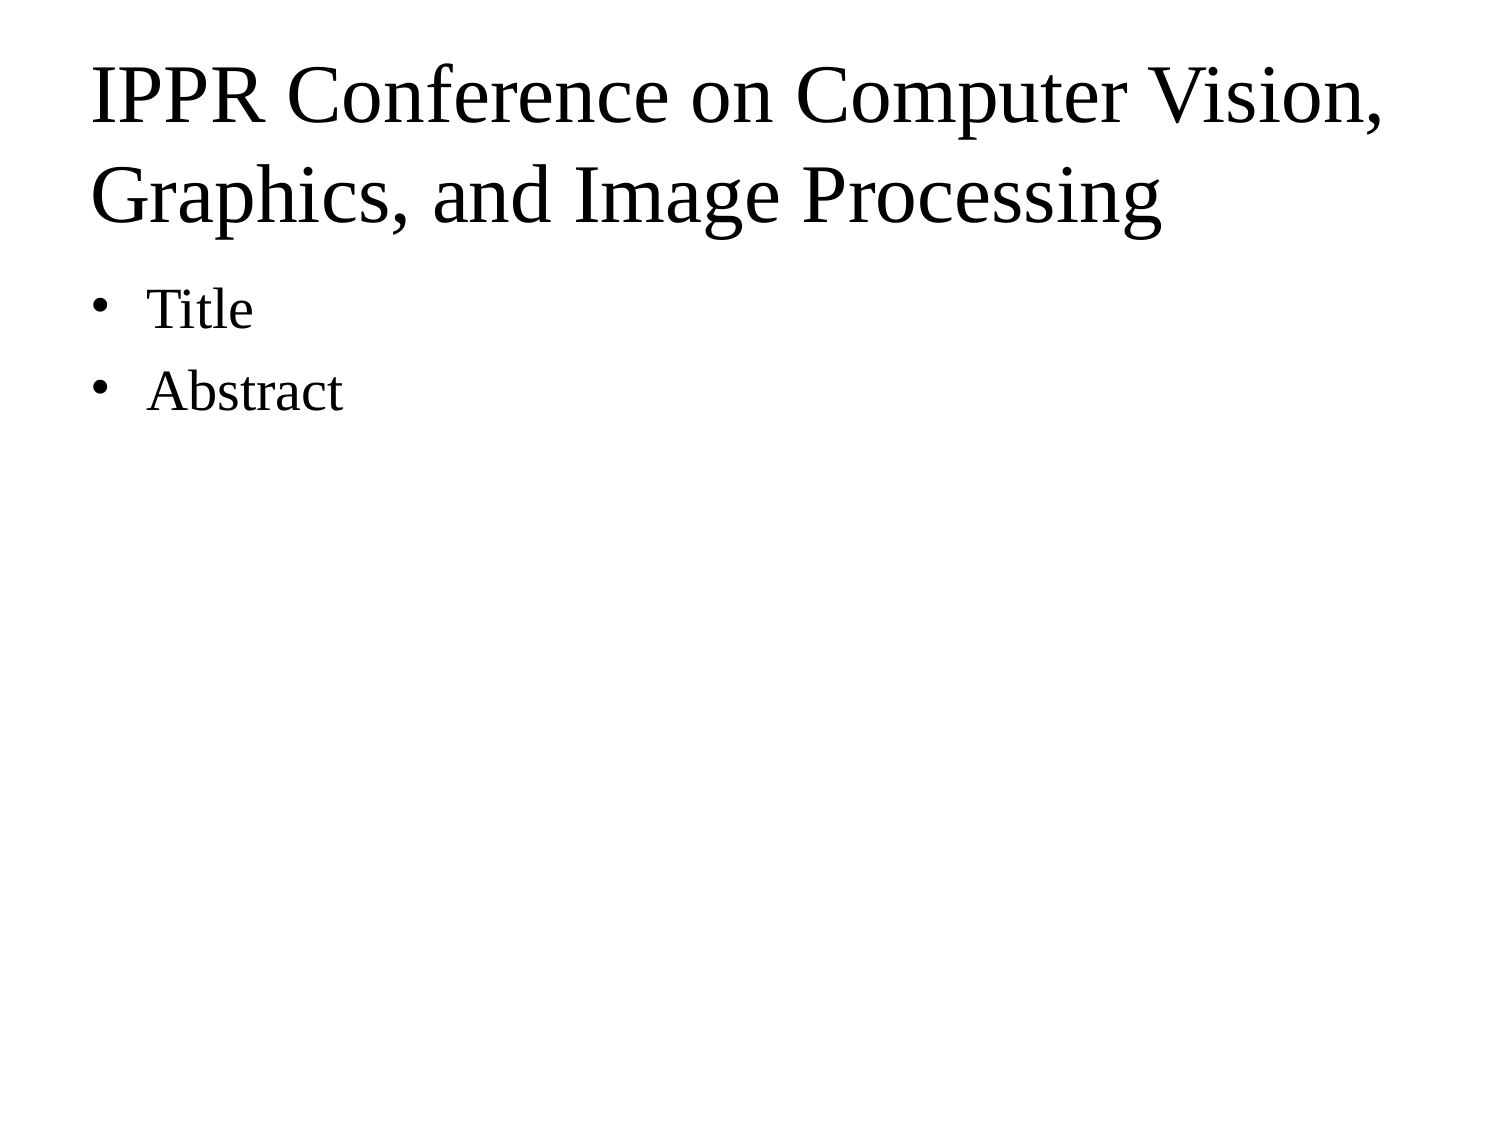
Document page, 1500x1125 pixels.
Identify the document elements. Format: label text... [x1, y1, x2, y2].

list Title Abstract [75, 262, 1425, 1005]
title IPPR Conference on Computer Vision, Graphics, and Image Processing [75, 45, 1425, 233]
